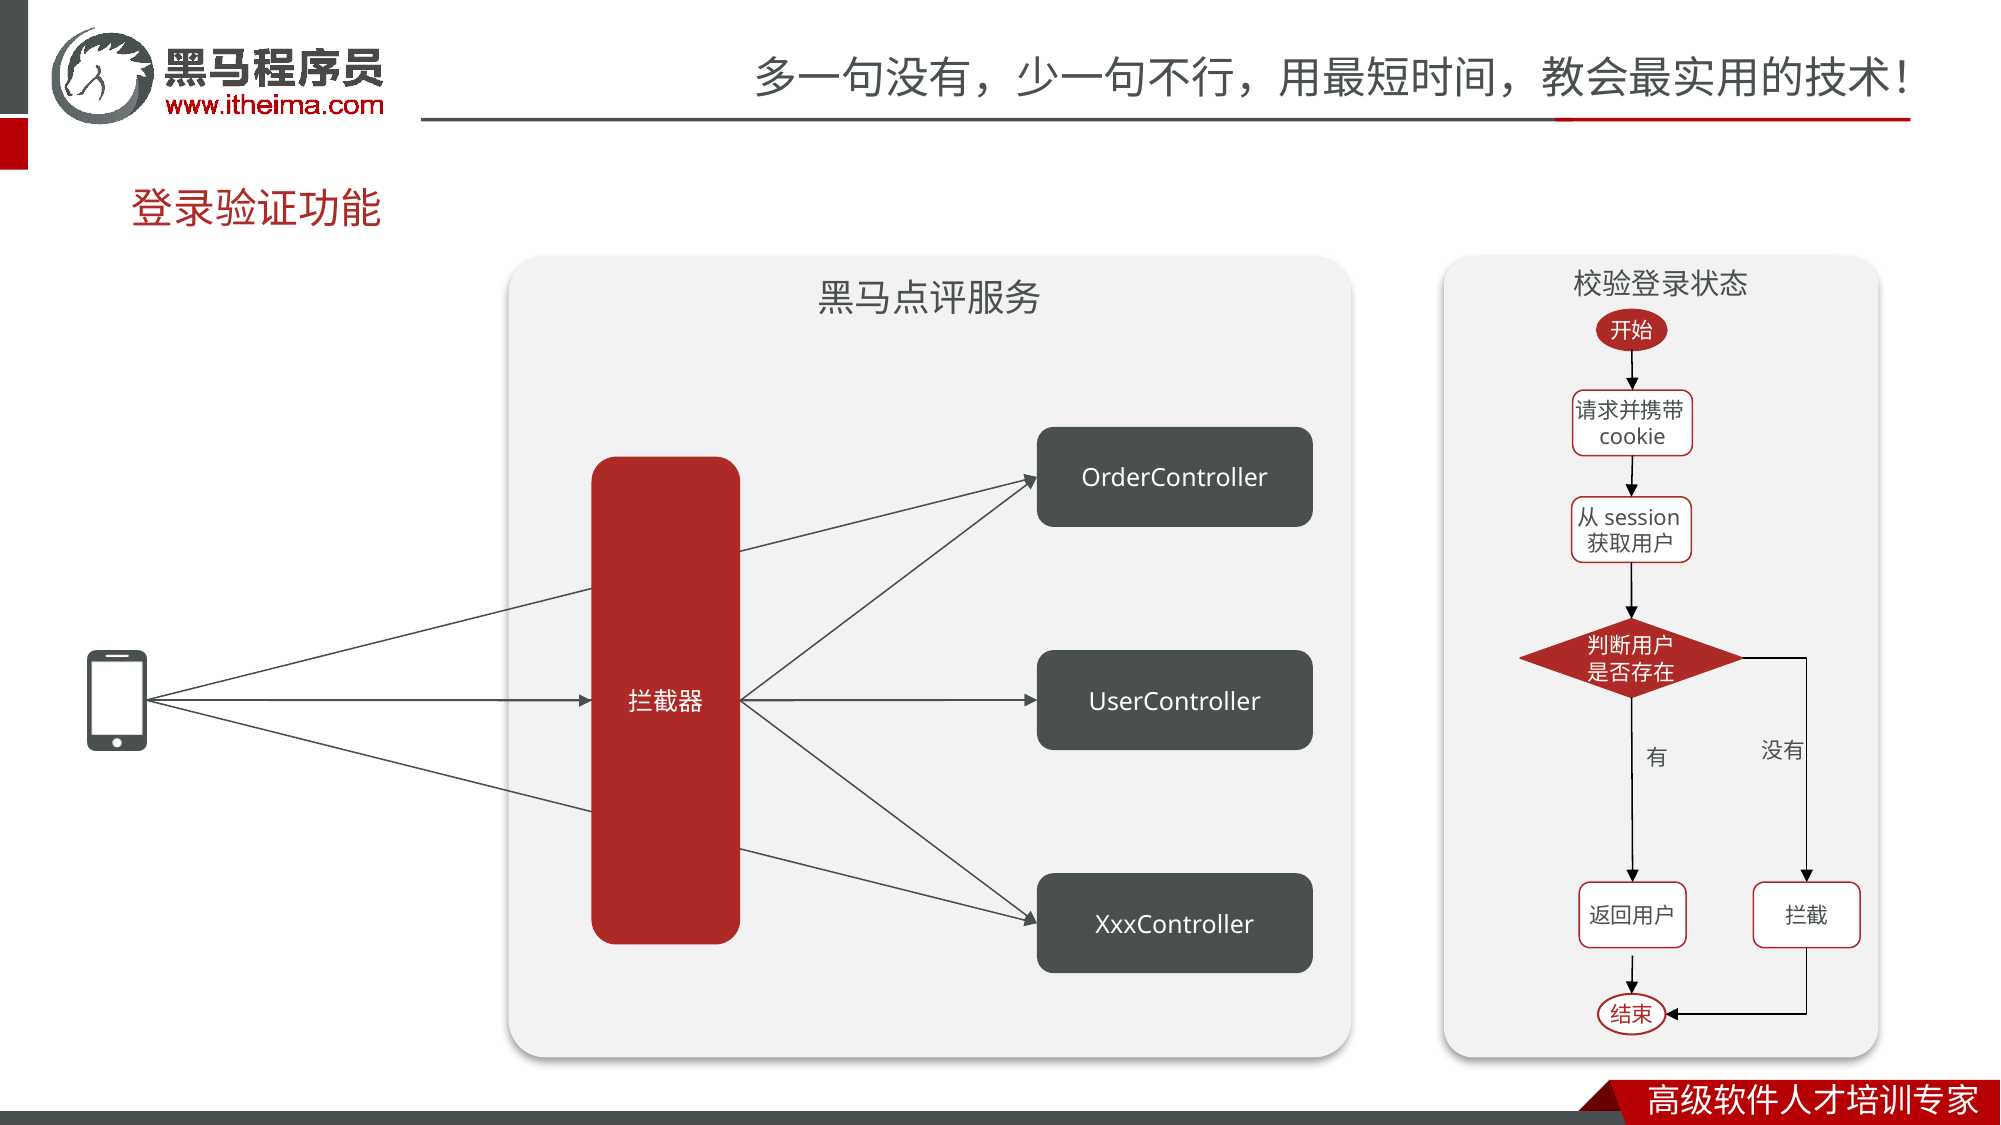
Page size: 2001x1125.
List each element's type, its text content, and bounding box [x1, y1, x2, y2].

text_box XxxController [1034, 871, 1316, 976]
text_box 判断商铺 是否存在 [741, 701, 1036, 707]
text_box 拦截器 [590, 454, 742, 475]
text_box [739, 476, 1038, 698]
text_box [739, 708, 1038, 924]
text_box 拦截器 [592, 932, 739, 947]
text_box 返回用户 [1577, 880, 1689, 950]
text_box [1702, 910, 1770, 1052]
picture [50, 26, 384, 125]
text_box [145, 699, 734, 924]
text_box 结束 [1595, 992, 1668, 1037]
text_box 校验登录状态 [1441, 253, 1881, 1060]
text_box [145, 476, 738, 699]
text_box UserController [1044, 647, 1316, 753]
text_box 请求并携带cookie [1570, 388, 1695, 458]
title 登录验证功能 [116, 164, 1872, 250]
text_box 从session获取用户 [1569, 494, 1694, 565]
text_box 判断用户 是否存在 [1517, 617, 1744, 699]
text_box 拦截 [1751, 880, 1863, 950]
text_box 开始 [1595, 308, 1668, 352]
text_box 有 [1636, 736, 1684, 778]
picture [86, 649, 145, 751]
text_box OrderController [1034, 424, 1316, 530]
text_box 没有 [1812, 729, 1821, 771]
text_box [1742, 657, 1807, 883]
text_box 黑马点评服务 [506, 253, 1354, 1060]
